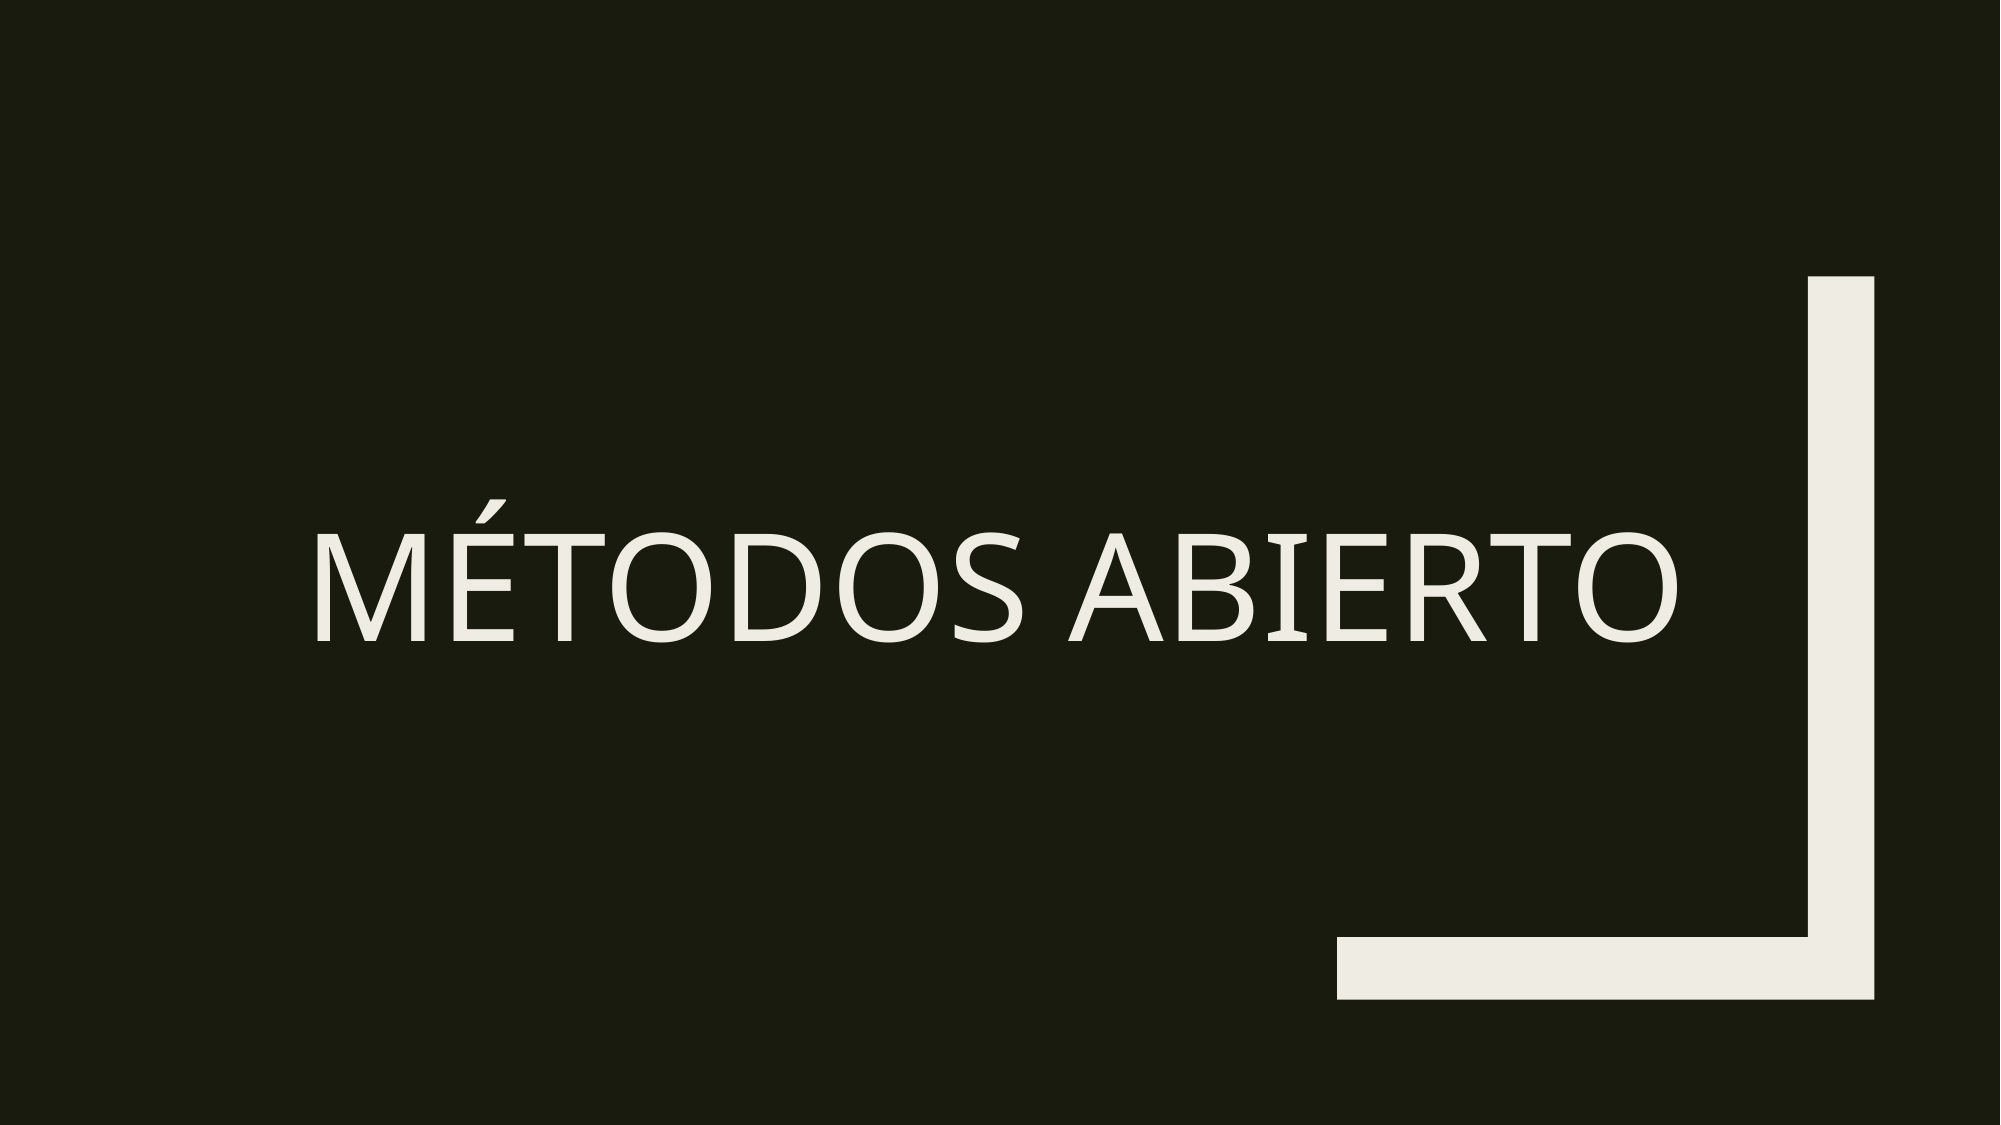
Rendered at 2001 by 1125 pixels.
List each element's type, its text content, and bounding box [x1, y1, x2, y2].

title Métodos abierto [125, 213, 1703, 682]
